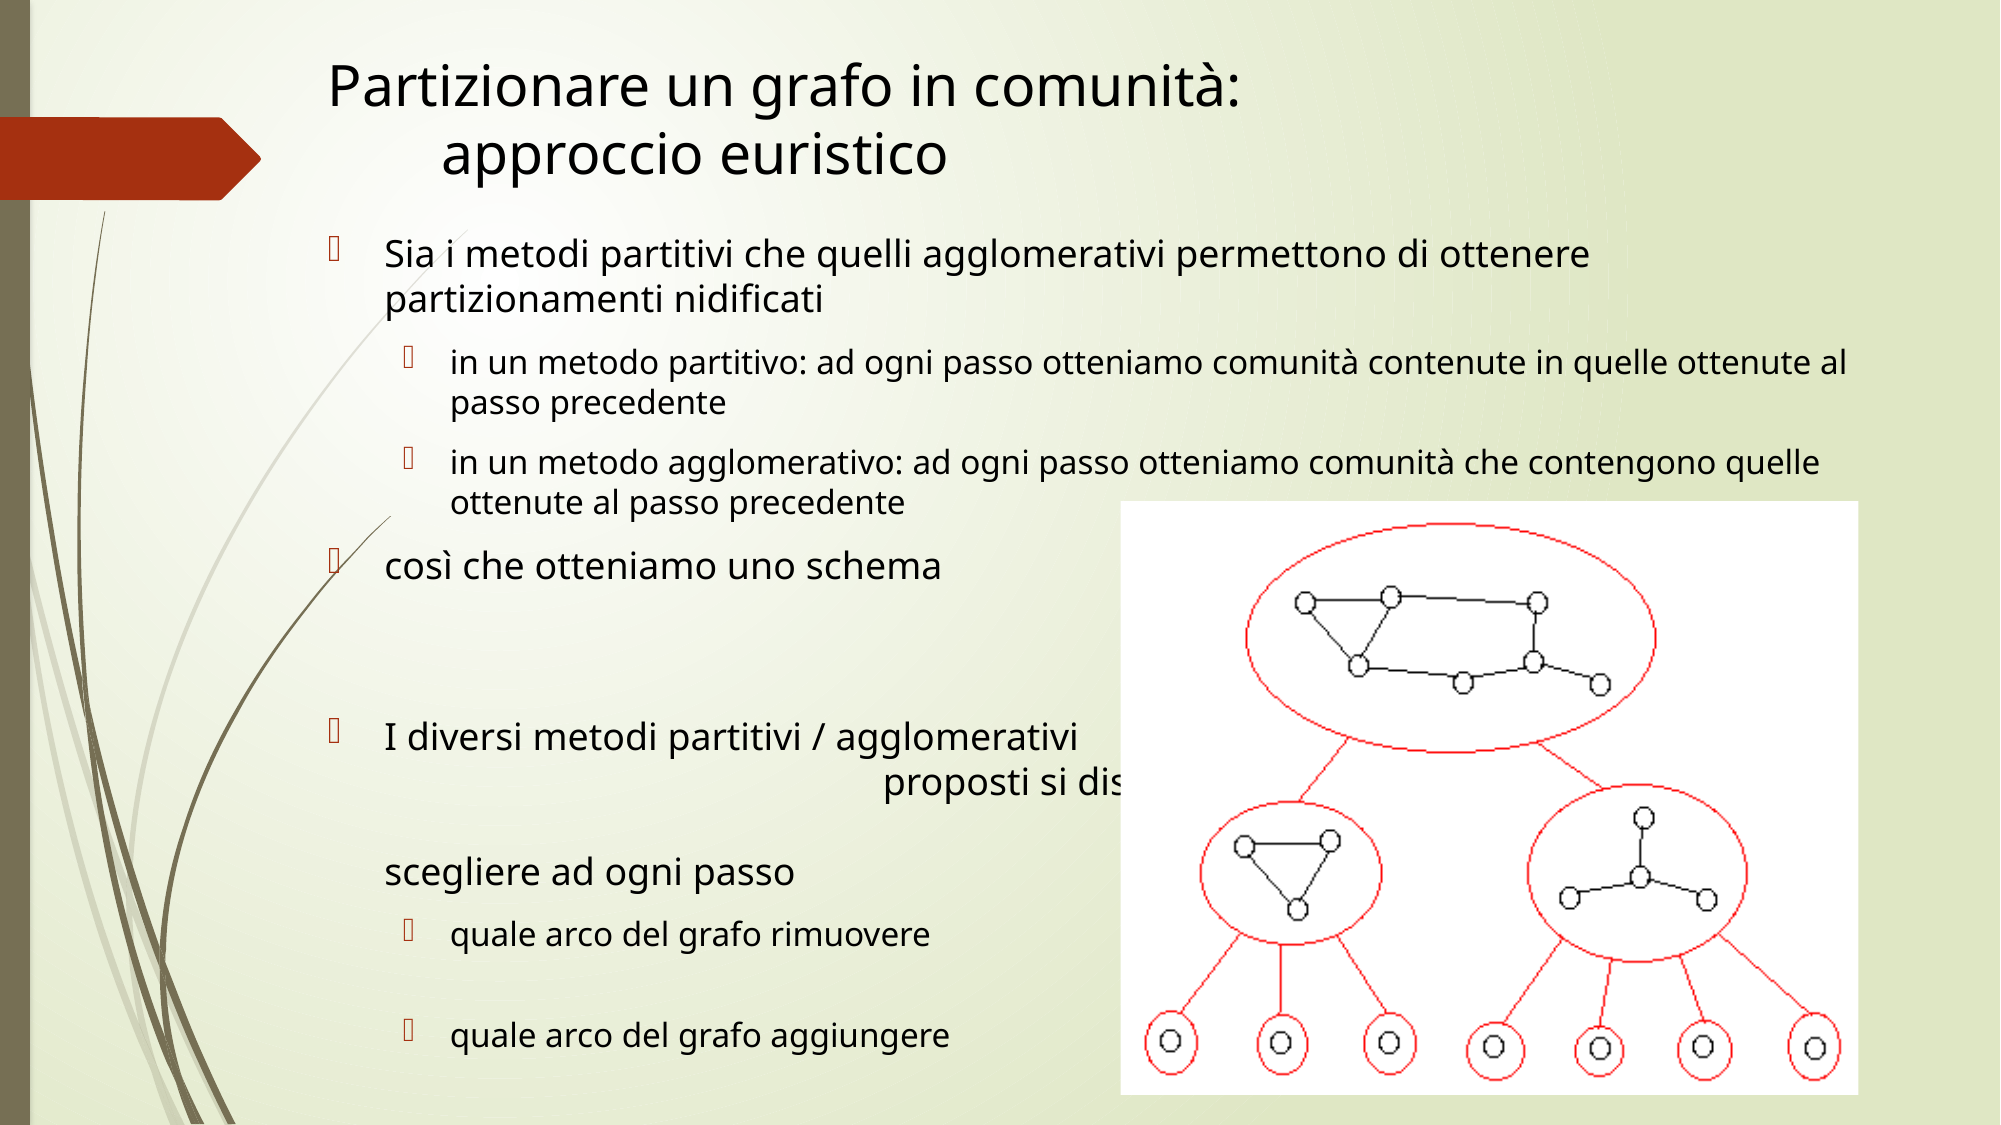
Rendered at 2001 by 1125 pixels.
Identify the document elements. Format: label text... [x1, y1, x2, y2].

title Partizionare un grafo in comunità: approccio euristico [312, 41, 1839, 194]
picture [1120, 500, 1859, 1096]
list Sia i metodi partitivi che quelli agglomerativi permettono di ottenere partizionamenti nidificati in un metodo partitivo: ad ogni passo otteniamo comunità contenute in quelle ottenute al passo precedente in un metodo agglomerativo: ad ogni passo otteniamo comunità che contengono quelle ottenute al passo precedente così che otteniamo uno schema di partizionamento ad albero I diversi metodi partitivi / agglomerativi proposti si distiguono per il criterio utilizzato per scegliere ad ogni passo quale arco del grafo rimuovere in un metodo partitivo quale arco del grafo aggiungere in un metodo agglomerativo [312, 222, 1888, 1125]
